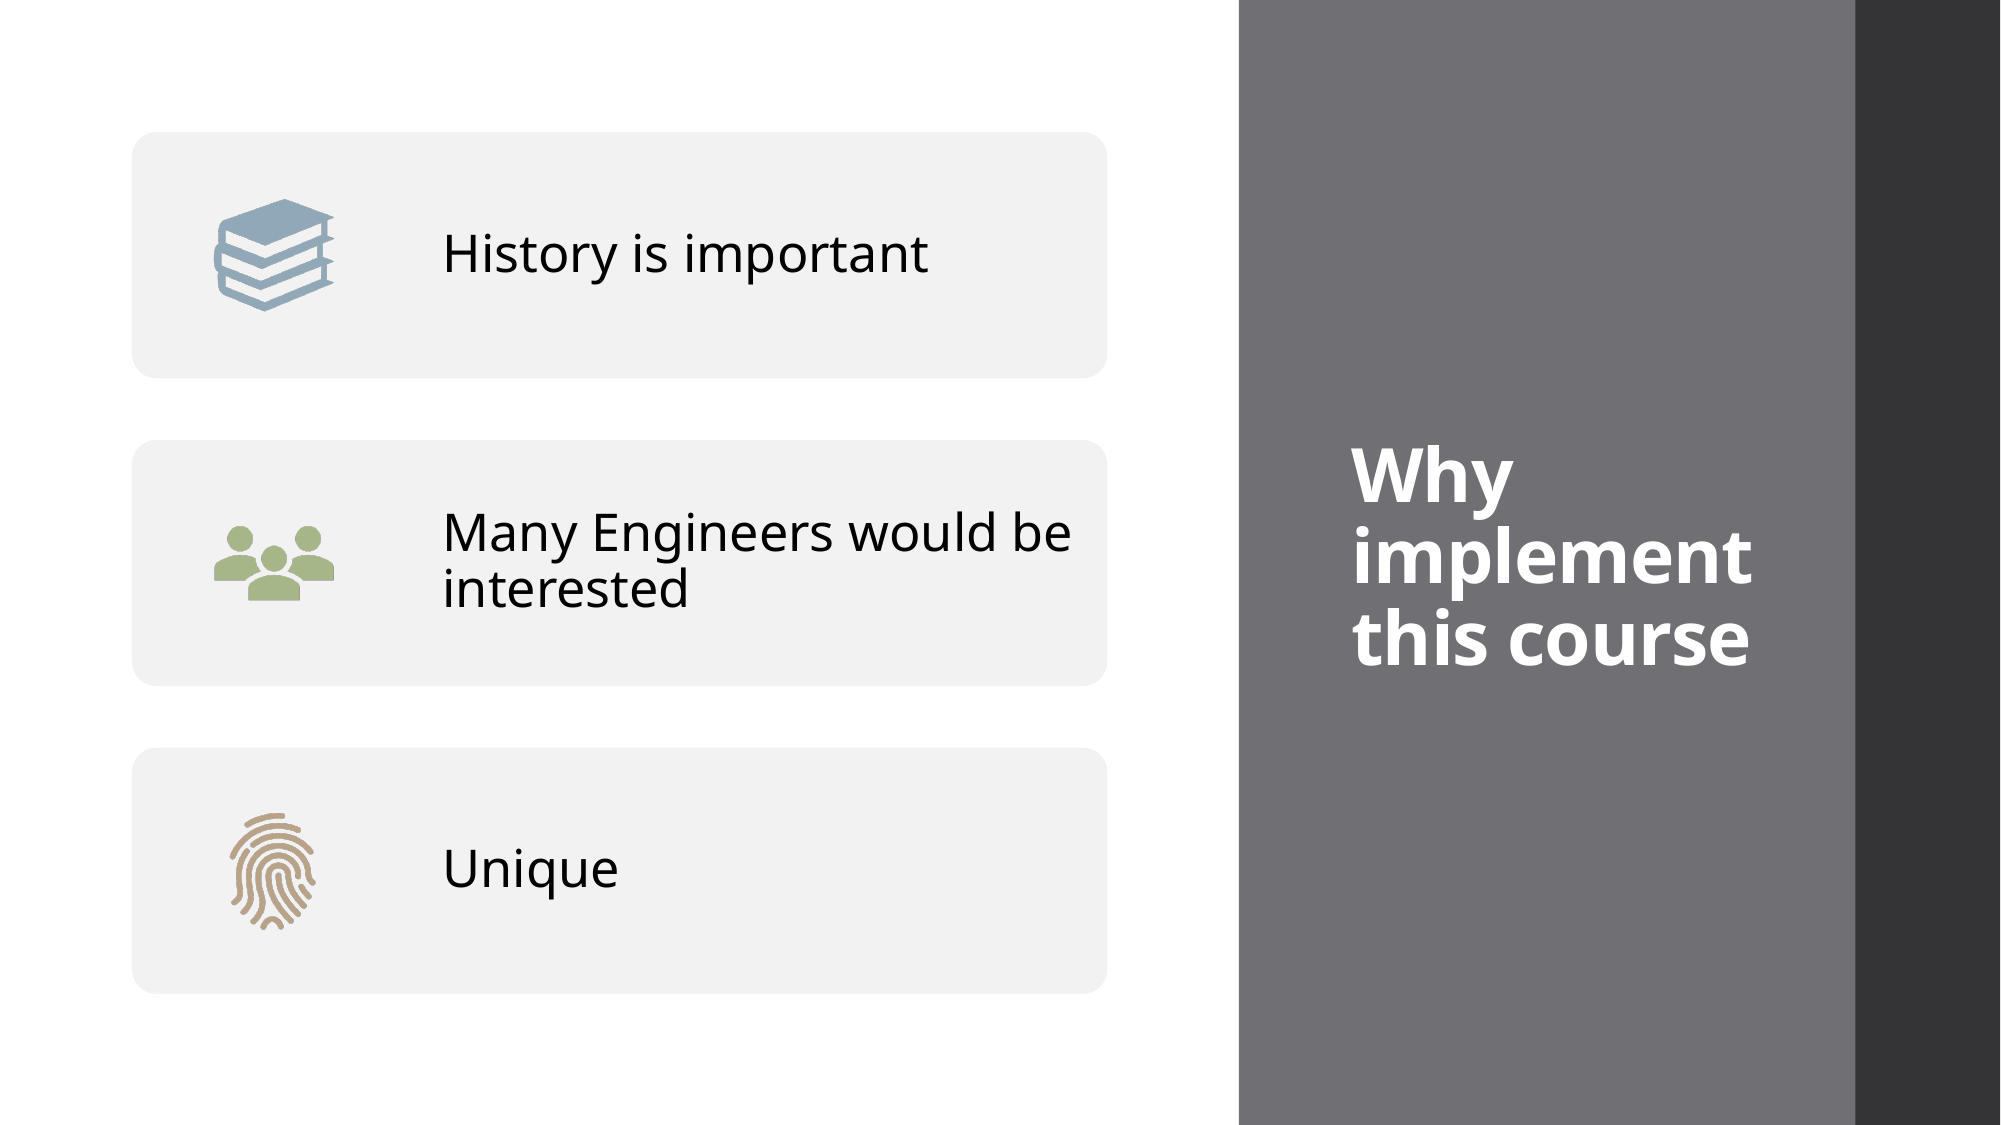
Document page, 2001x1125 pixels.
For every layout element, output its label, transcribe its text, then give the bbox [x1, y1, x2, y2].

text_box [131, 131, 1108, 995]
text_box [1856, 0, 2000, 1125]
text_box [1116, 470, 1455, 532]
text_box [1238, 0, 1856, 1125]
text_box Why implement this course [1336, 131, 1800, 988]
